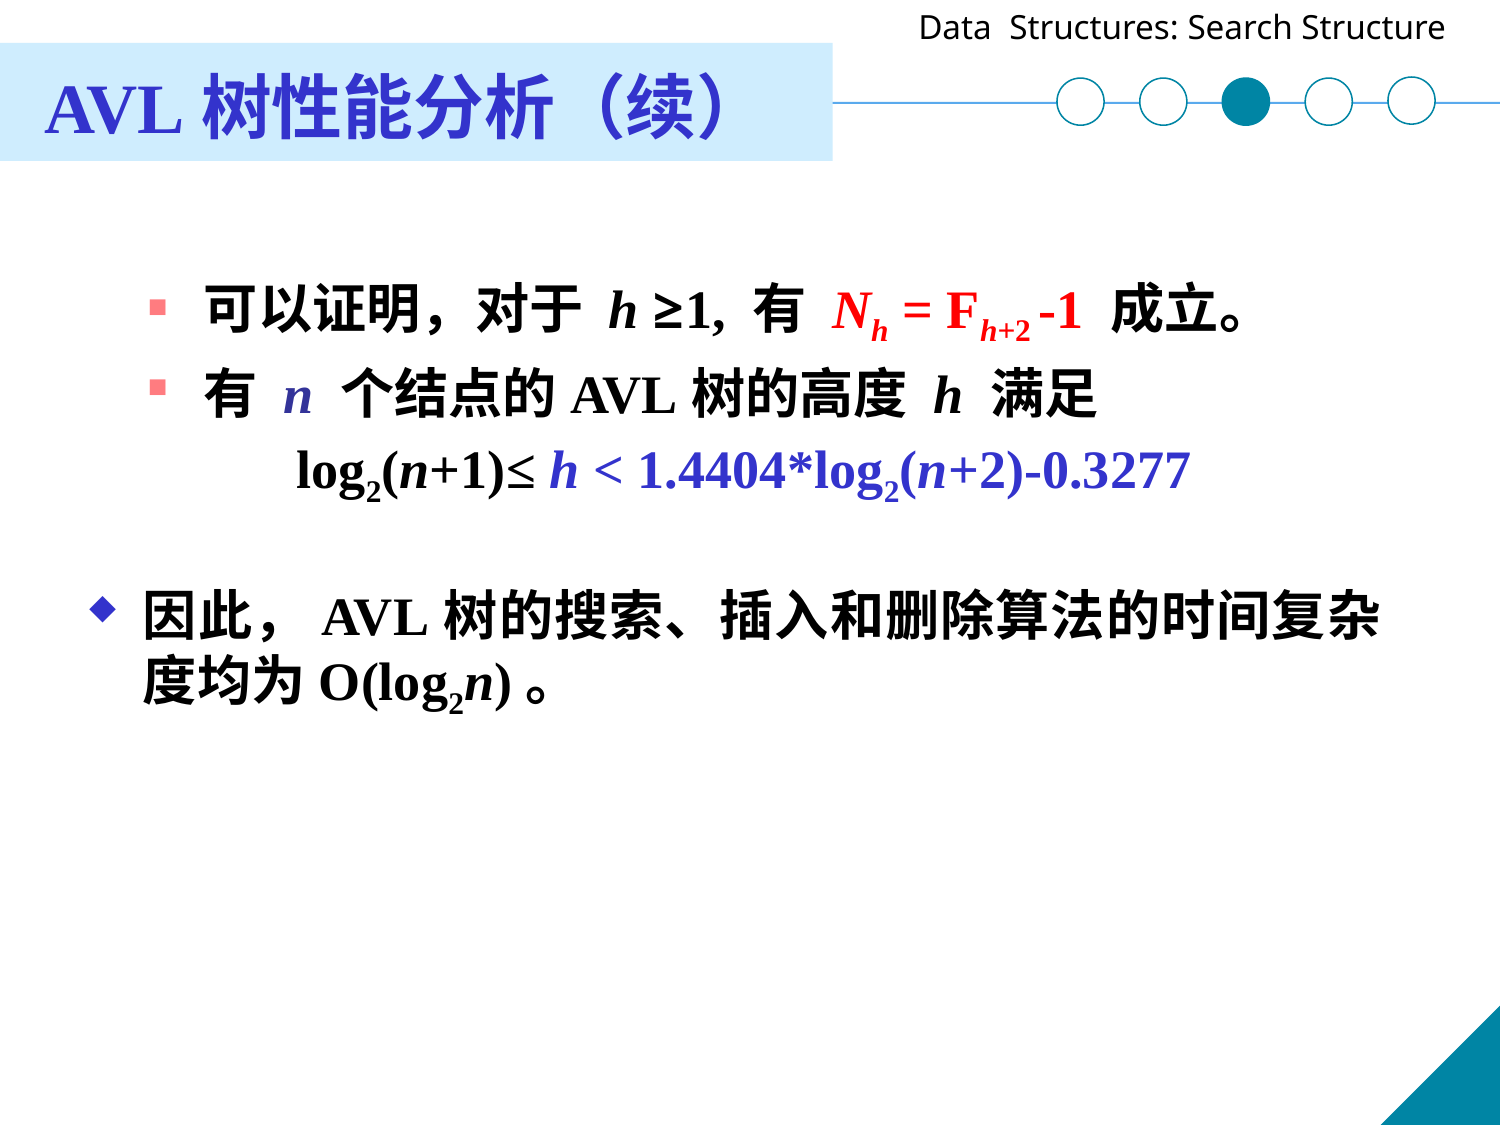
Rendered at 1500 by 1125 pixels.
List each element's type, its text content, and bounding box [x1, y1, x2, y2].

text_box [1139, 78, 1187, 126]
text_box [1305, 78, 1353, 126]
text_box 可以证明，对于 h ≥1, 有 Nh = Fh+2 -1 成立。 有 n 个结点的AVL树的高度 h 满足 log2(n+1)≤ h < 1.4404*log2(n+2)-0.3277 [132, 266, 1341, 539]
text_box AVL树性能分析（续） [29, 54, 880, 155]
text_box [1056, 78, 1105, 126]
text_box 因此，AVL树的搜索、插入和删除算法的时间复杂度均为O(log2n)。 [71, 574, 1397, 787]
text_box [1387, 77, 1436, 125]
text_box [1222, 78, 1270, 126]
